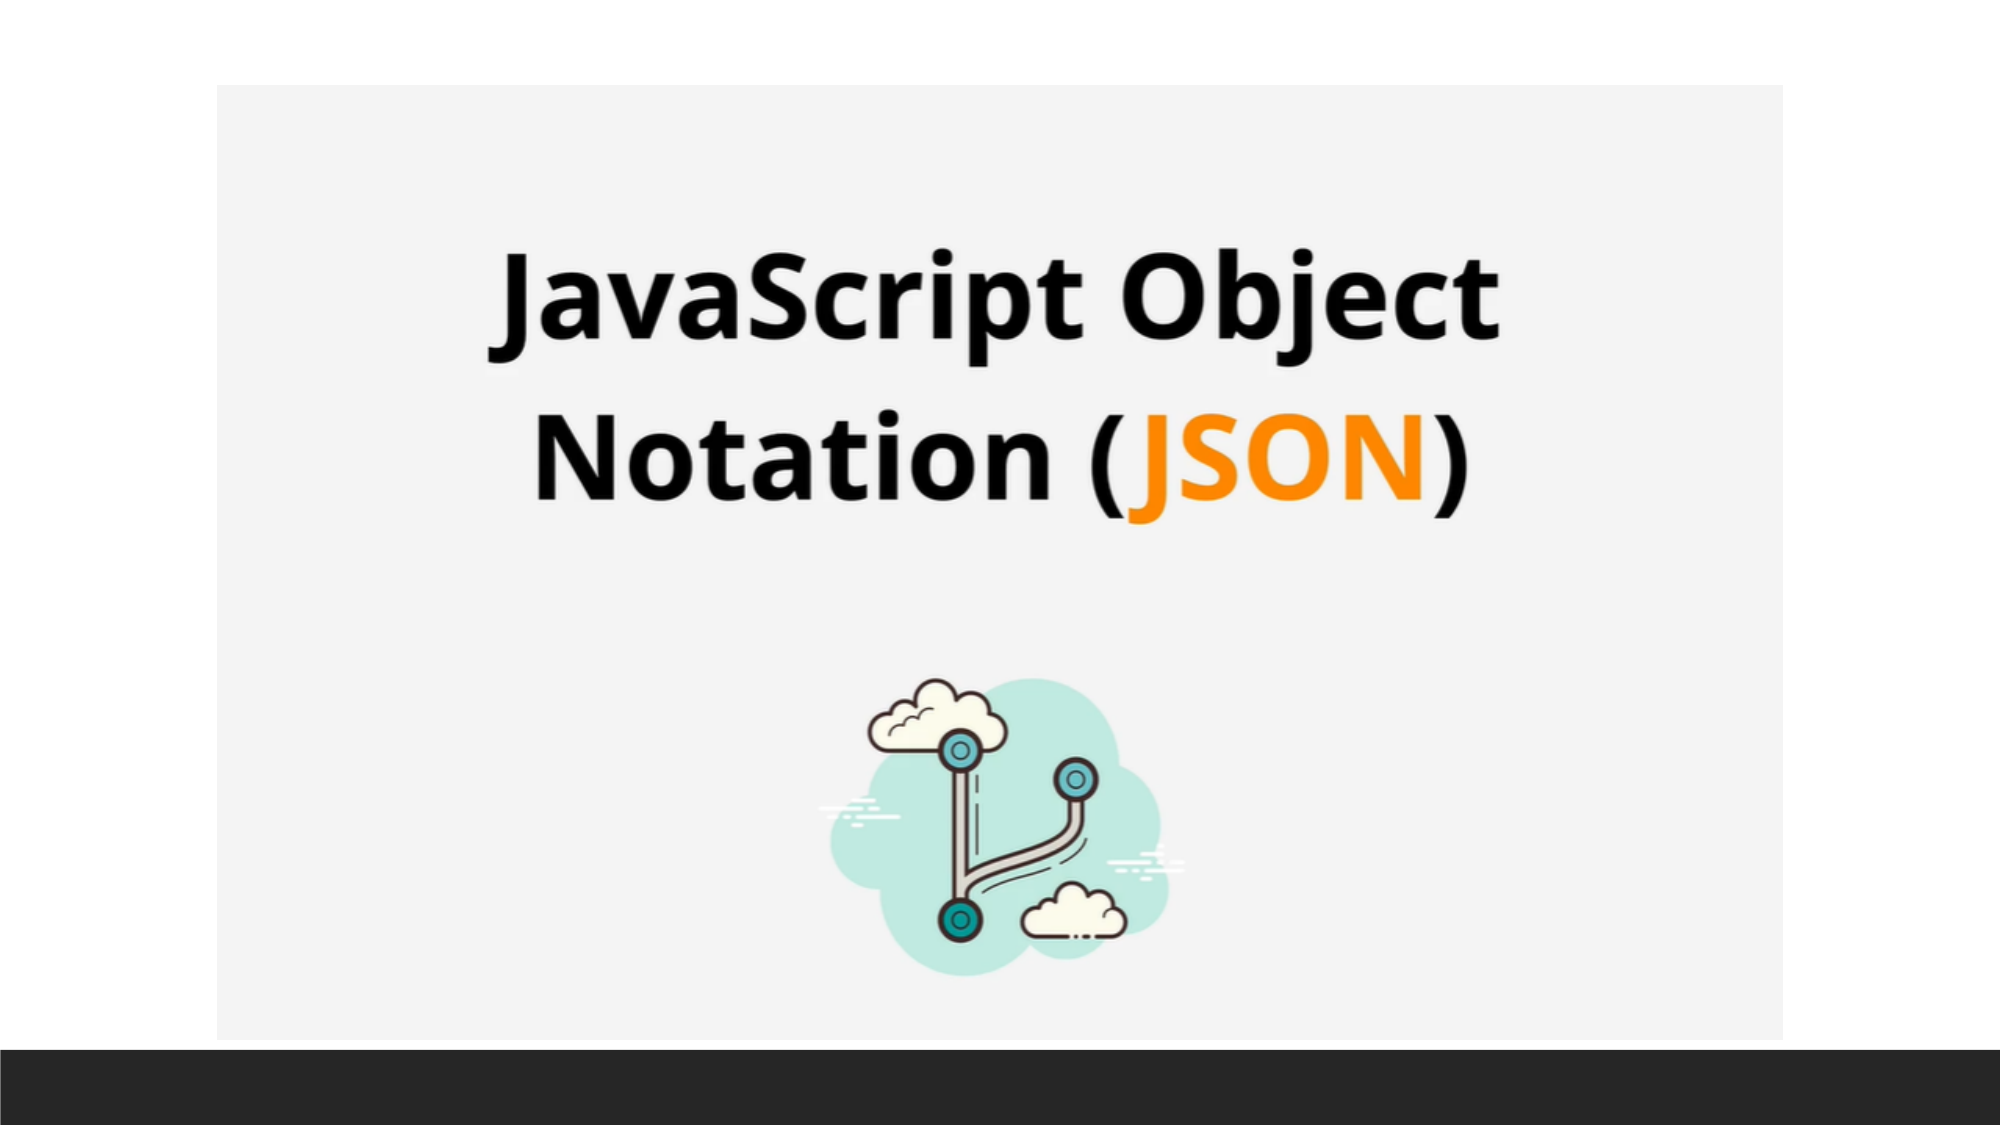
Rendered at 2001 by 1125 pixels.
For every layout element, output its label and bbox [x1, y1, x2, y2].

picture [217, 85, 1783, 1040]
